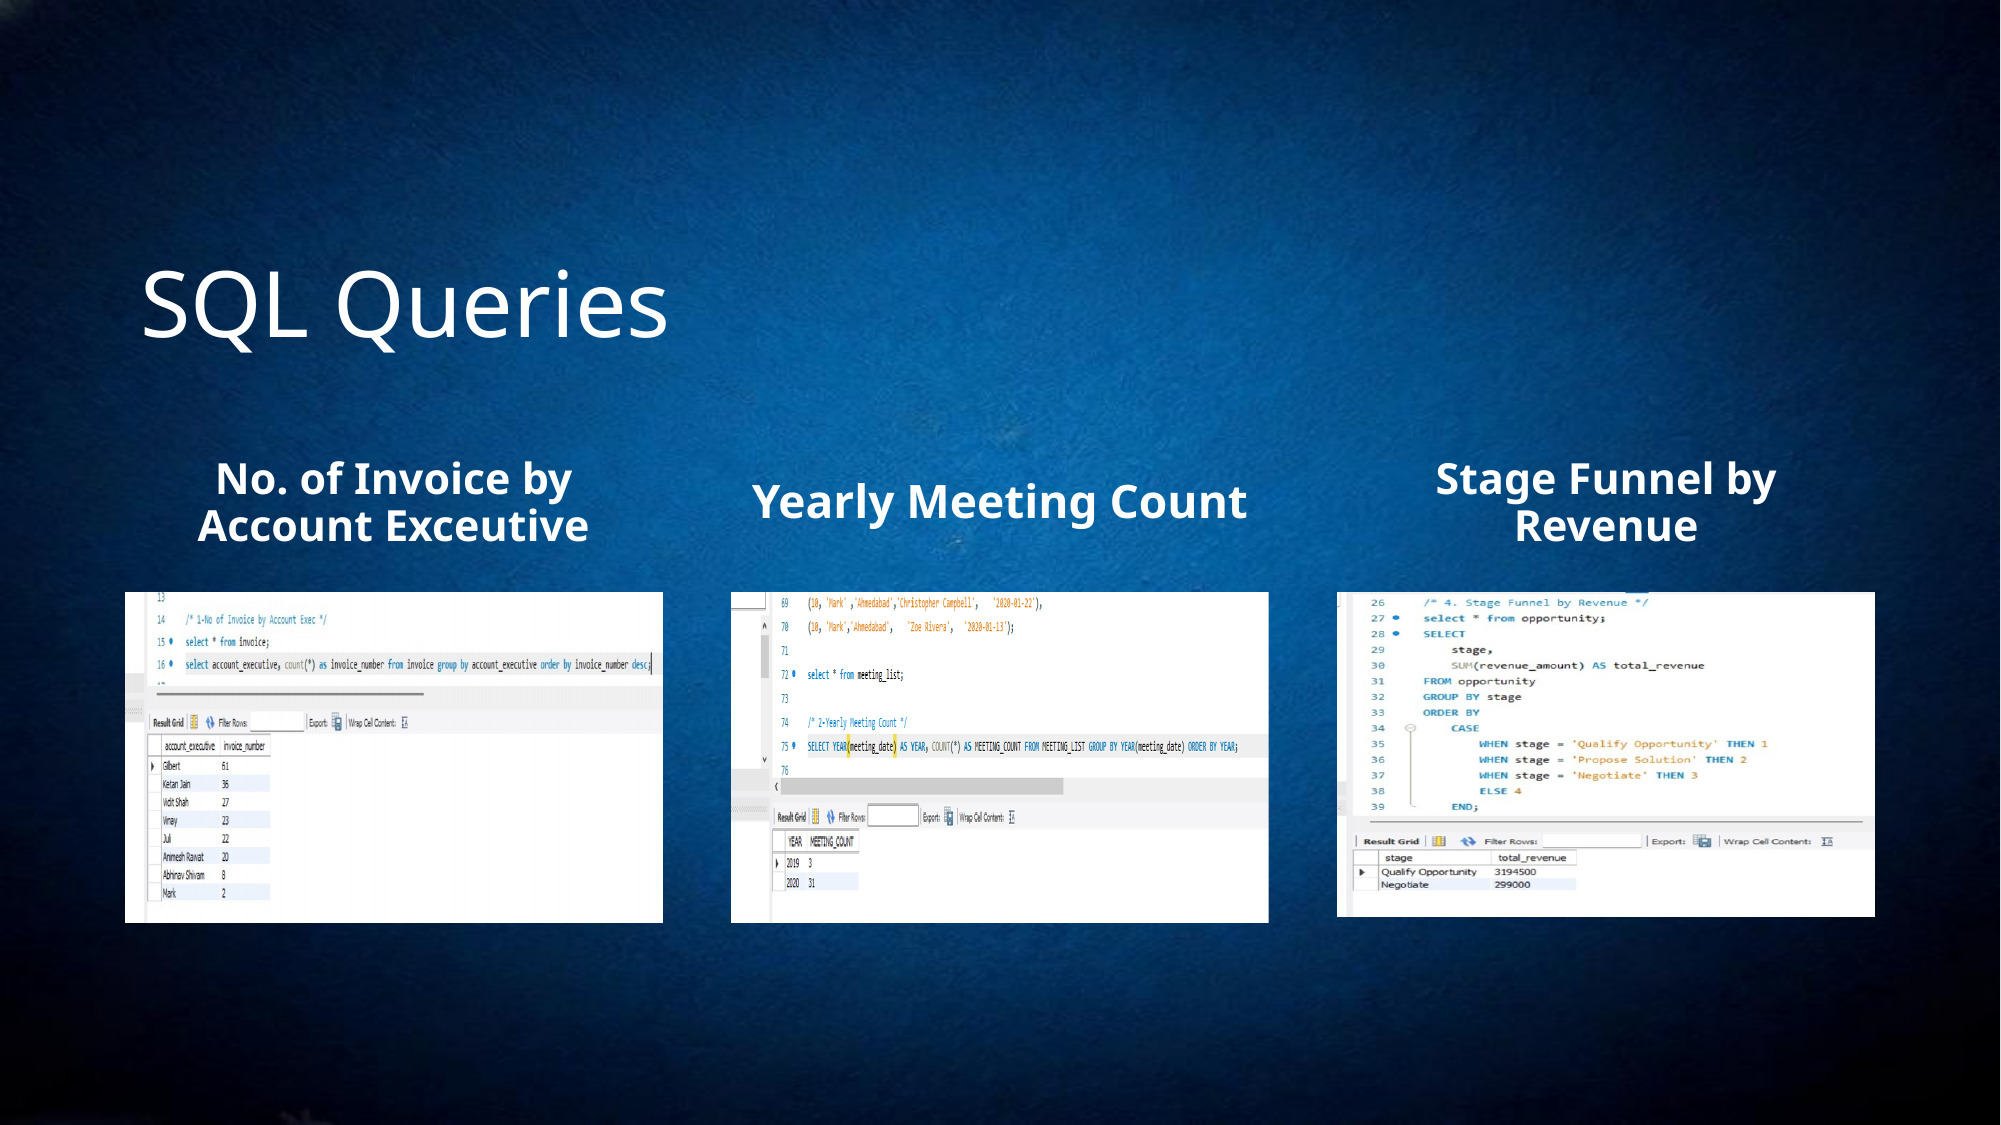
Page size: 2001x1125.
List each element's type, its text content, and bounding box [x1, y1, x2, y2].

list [731, 592, 1269, 923]
list No. of Invoice by Account Exceutive [125, 450, 663, 559]
list Yearly Meeting Count [731, 450, 1269, 559]
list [1337, 592, 1875, 917]
title SQL Queries [125, 250, 1875, 375]
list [124, 592, 663, 923]
picture [0, 0, 2001, 1125]
list Stage Funnel by Revenue [1337, 450, 1875, 559]
